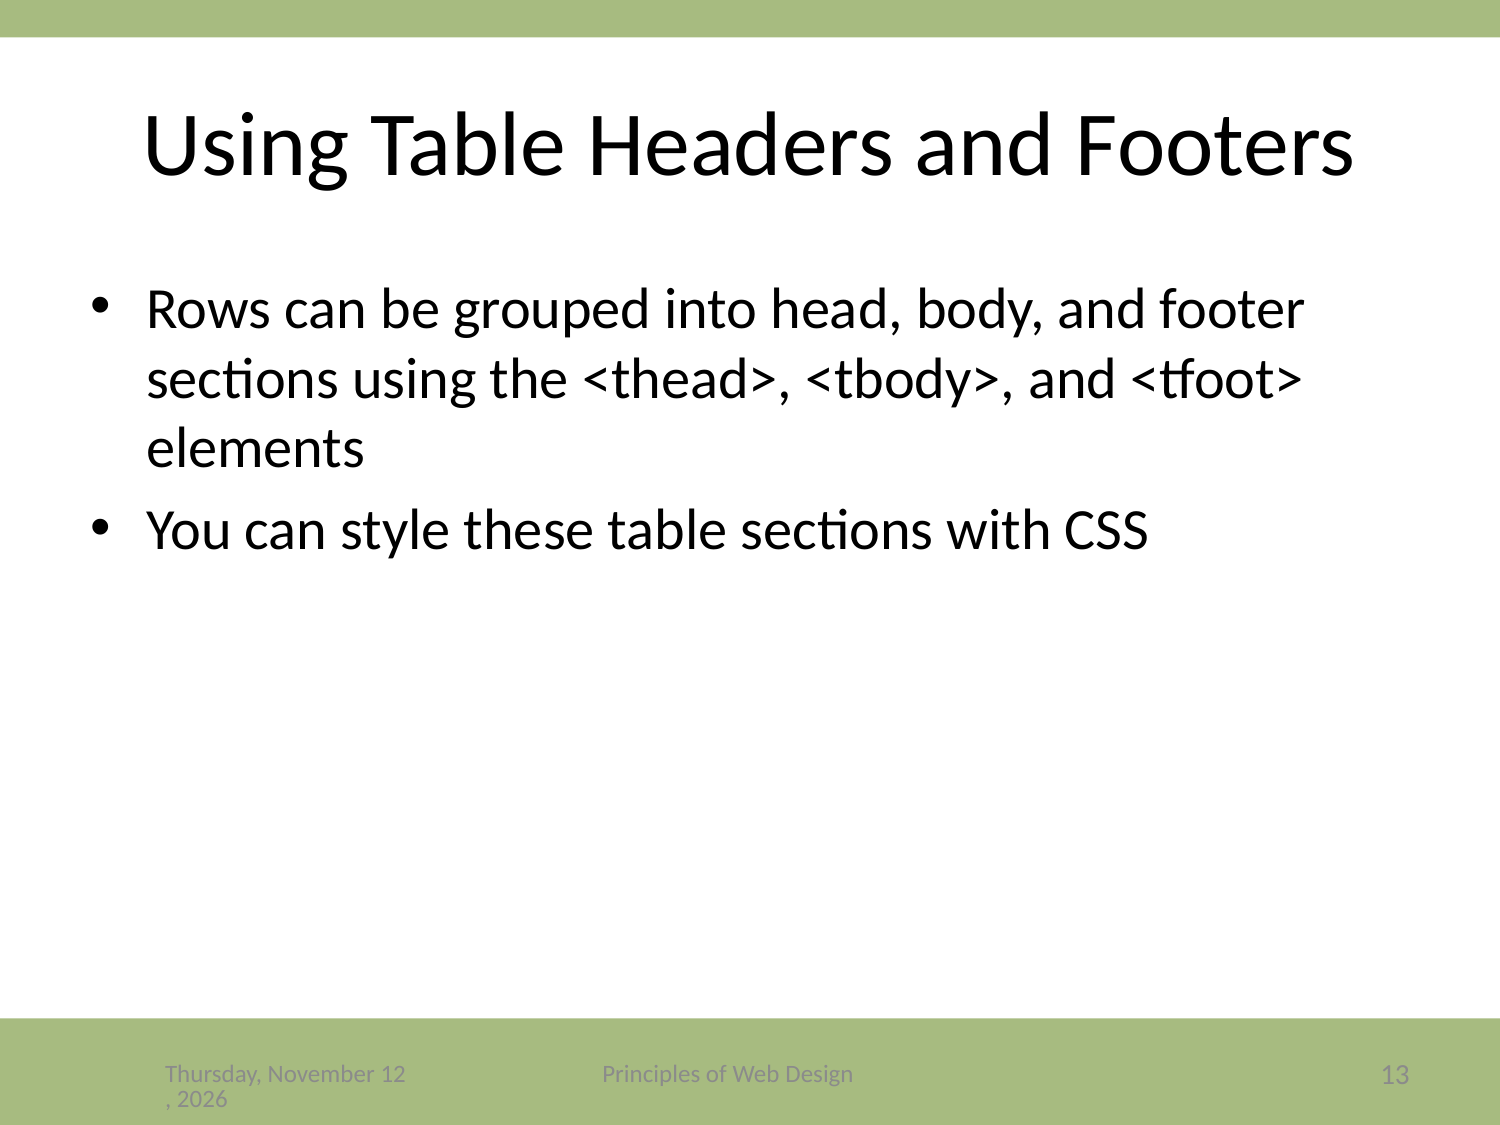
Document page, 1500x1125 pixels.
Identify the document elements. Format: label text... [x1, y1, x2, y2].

slide_number 13 [1074, 1042, 1425, 1103]
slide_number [150, 1042, 425, 1103]
footer Principles of Web Design [474, 1042, 988, 1103]
list Rows can be grouped into head, body, and footer sections using the <thead>, <tbody>, and <tfoot> elements You can style these table sections with CSS [75, 262, 1425, 1005]
title Using Table Headers and Footers [75, 45, 1425, 233]
